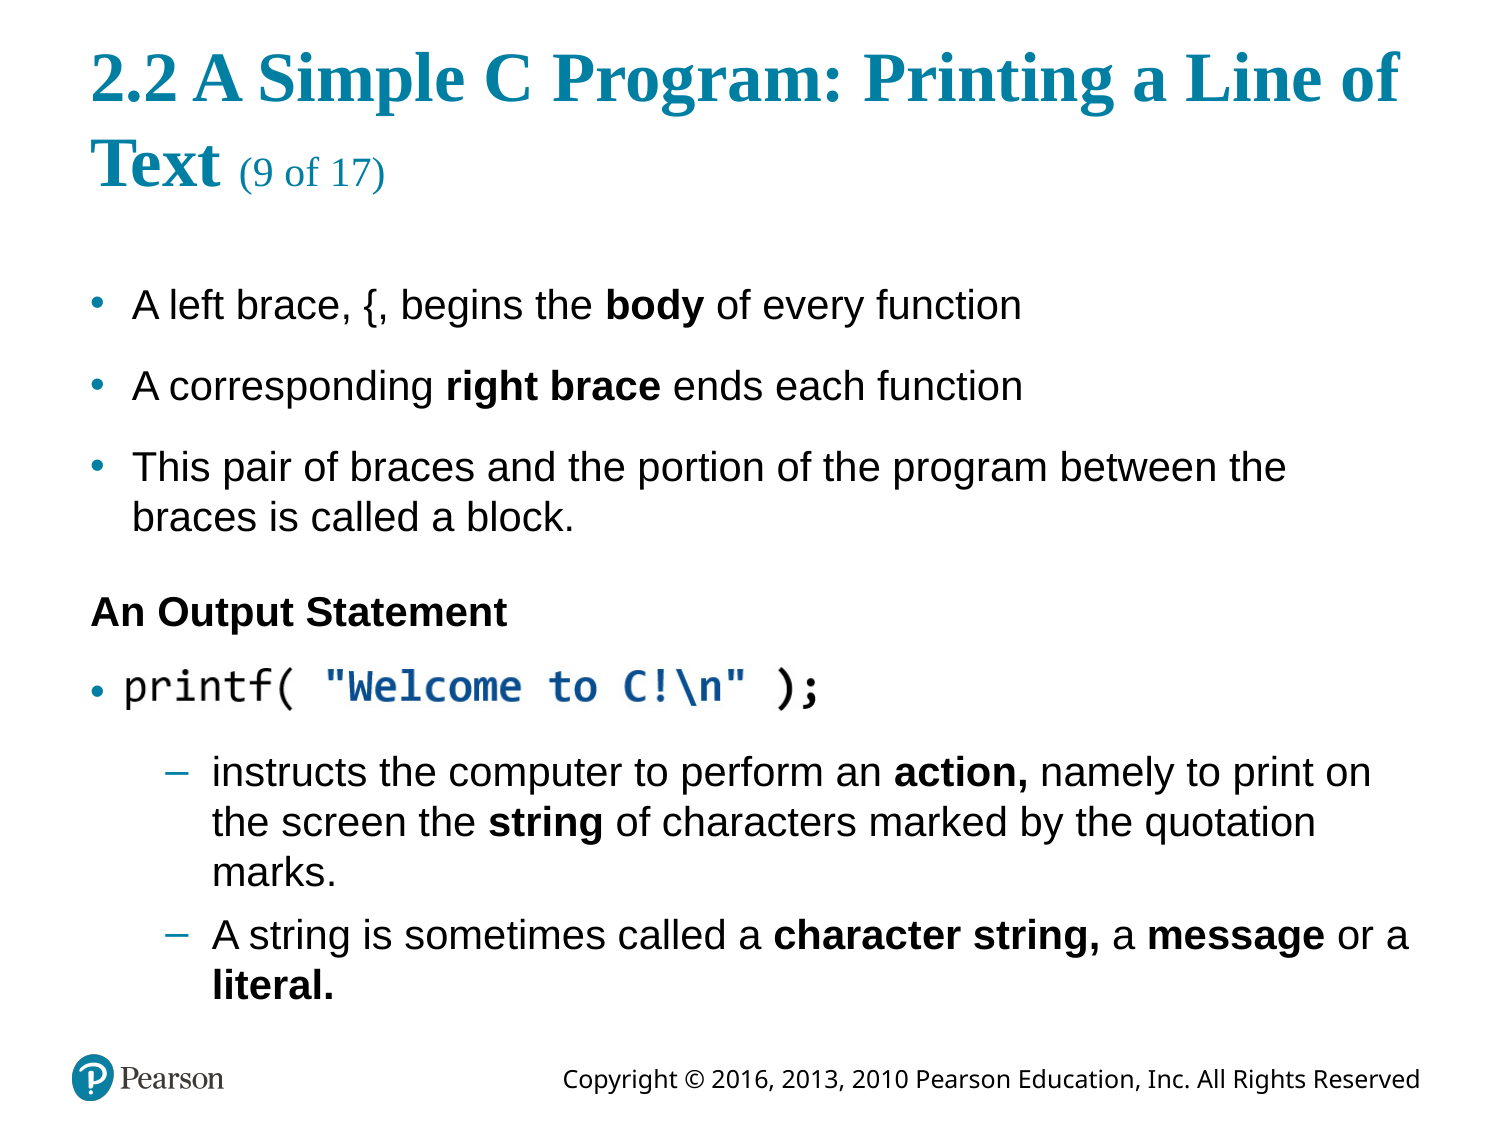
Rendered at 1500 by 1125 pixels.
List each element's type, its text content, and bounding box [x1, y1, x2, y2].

picture [72, 1054, 88, 1070]
picture [72, 1087, 83, 1101]
picture [125, 667, 816, 711]
title 2.2 A Simple C Program: Printing a Line of Text (9 of 17) [75, 35, 1425, 216]
list instructs the computer to perform an action, namely to print on the screen the string of characters marked by the quotation marks. A string is sometimes called a character string, a message or a literal. [75, 729, 1425, 1018]
picture [98, 1054, 224, 1101]
picture [80, 1063, 106, 1088]
list An Output Statement [75, 569, 1428, 711]
list A left brace, {, begins the body of every function A corresponding right brace ends each function This pair of braces and the portion of the program between the braces is called a block. [75, 262, 1425, 542]
